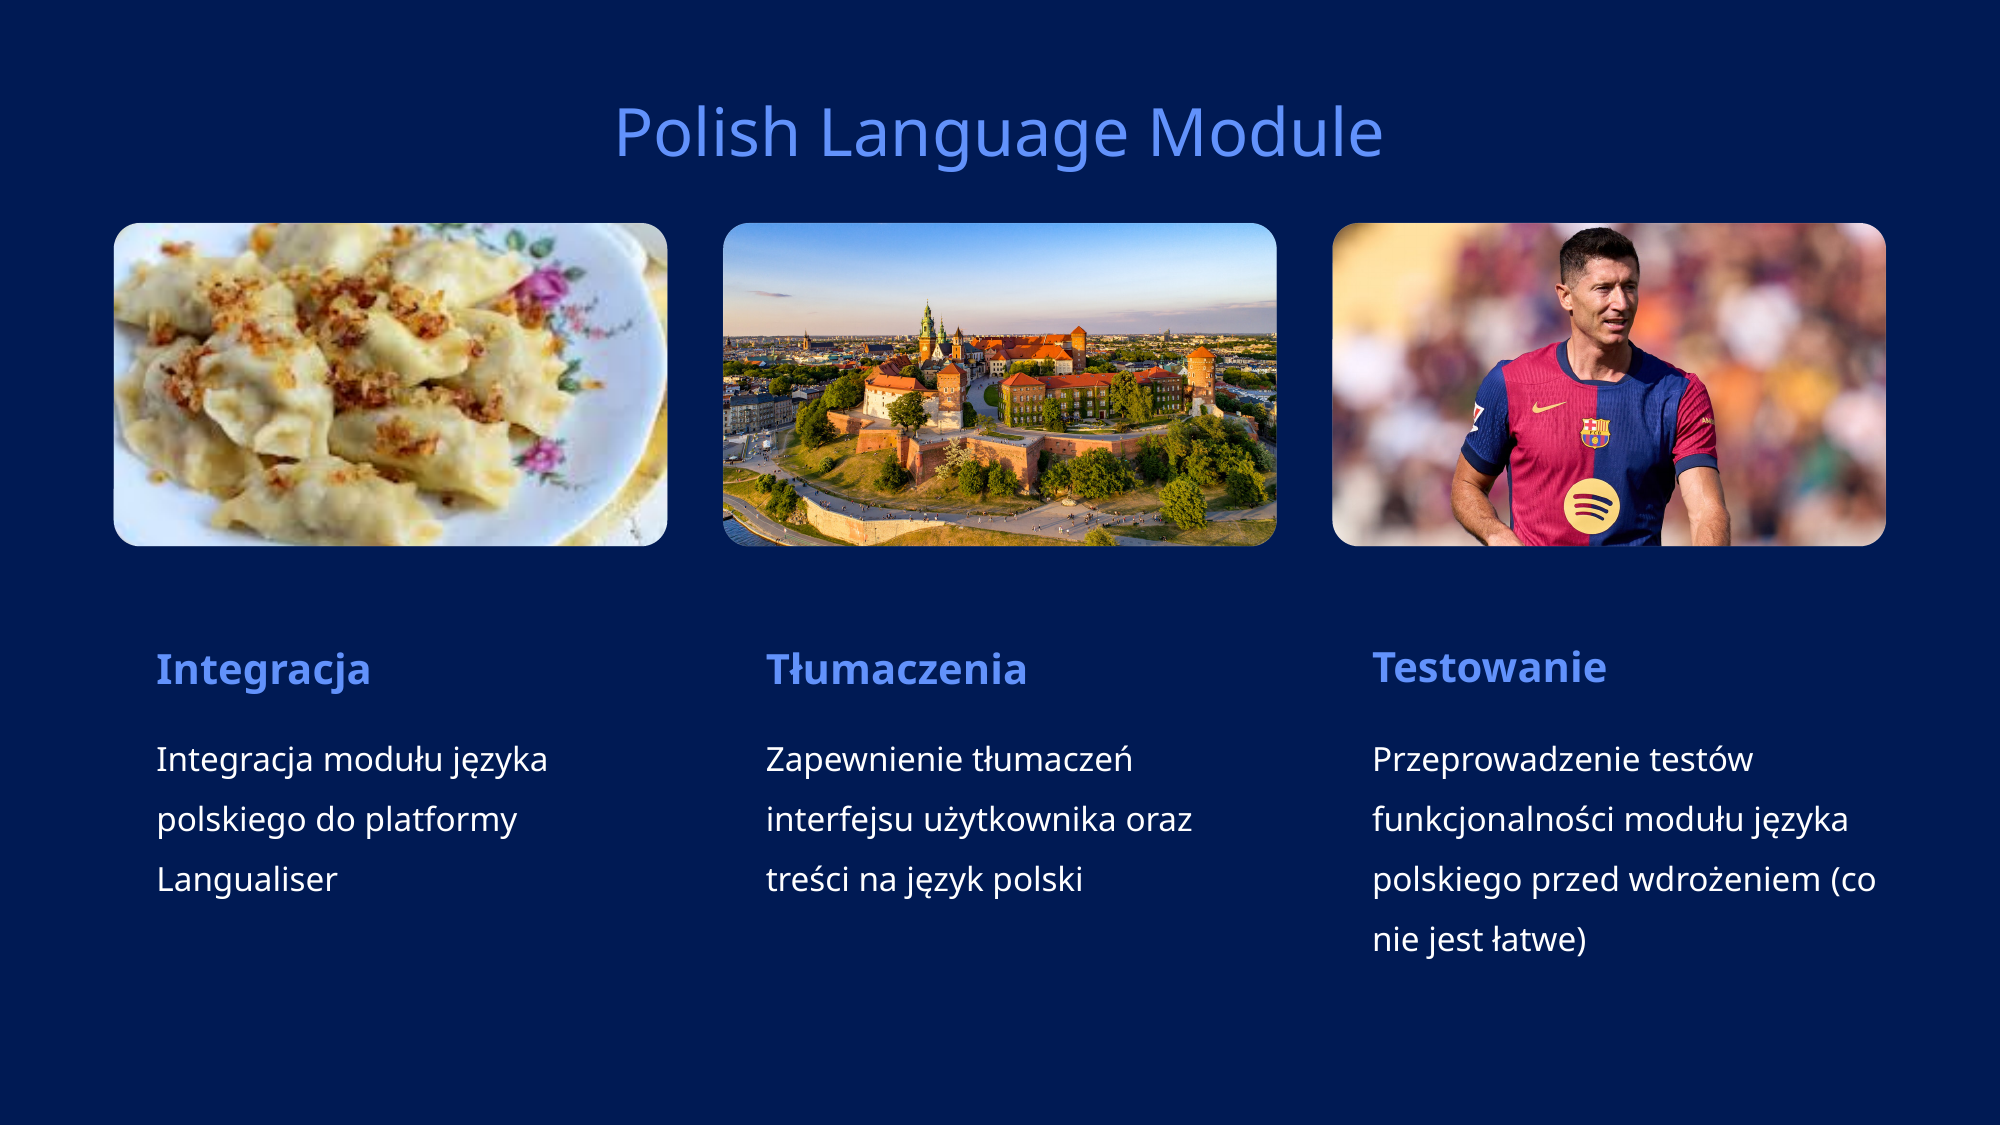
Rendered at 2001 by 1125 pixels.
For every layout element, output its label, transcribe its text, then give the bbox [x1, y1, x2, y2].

text_box Integracja [156, 558, 668, 693]
text_box Zapewnienie tłumaczeń interfejsu użytkownika oraz treści na język polski [765, 718, 1277, 1017]
text_box Testowanie [1372, 556, 1883, 691]
text_box Tłumaczenia [765, 558, 1277, 693]
picture [723, 223, 1277, 547]
picture [113, 223, 668, 547]
picture [1332, 223, 1886, 547]
text_box Integracja modułu języka polskiego do platformy Langualiser [156, 718, 668, 1017]
title Polish Language Module [114, 64, 1886, 195]
text_box Przeprowadzenie testów funkcjonalności modułu języka polskiego przed wdrożeniem (co nie jest łatwe) [1372, 718, 1883, 1017]
